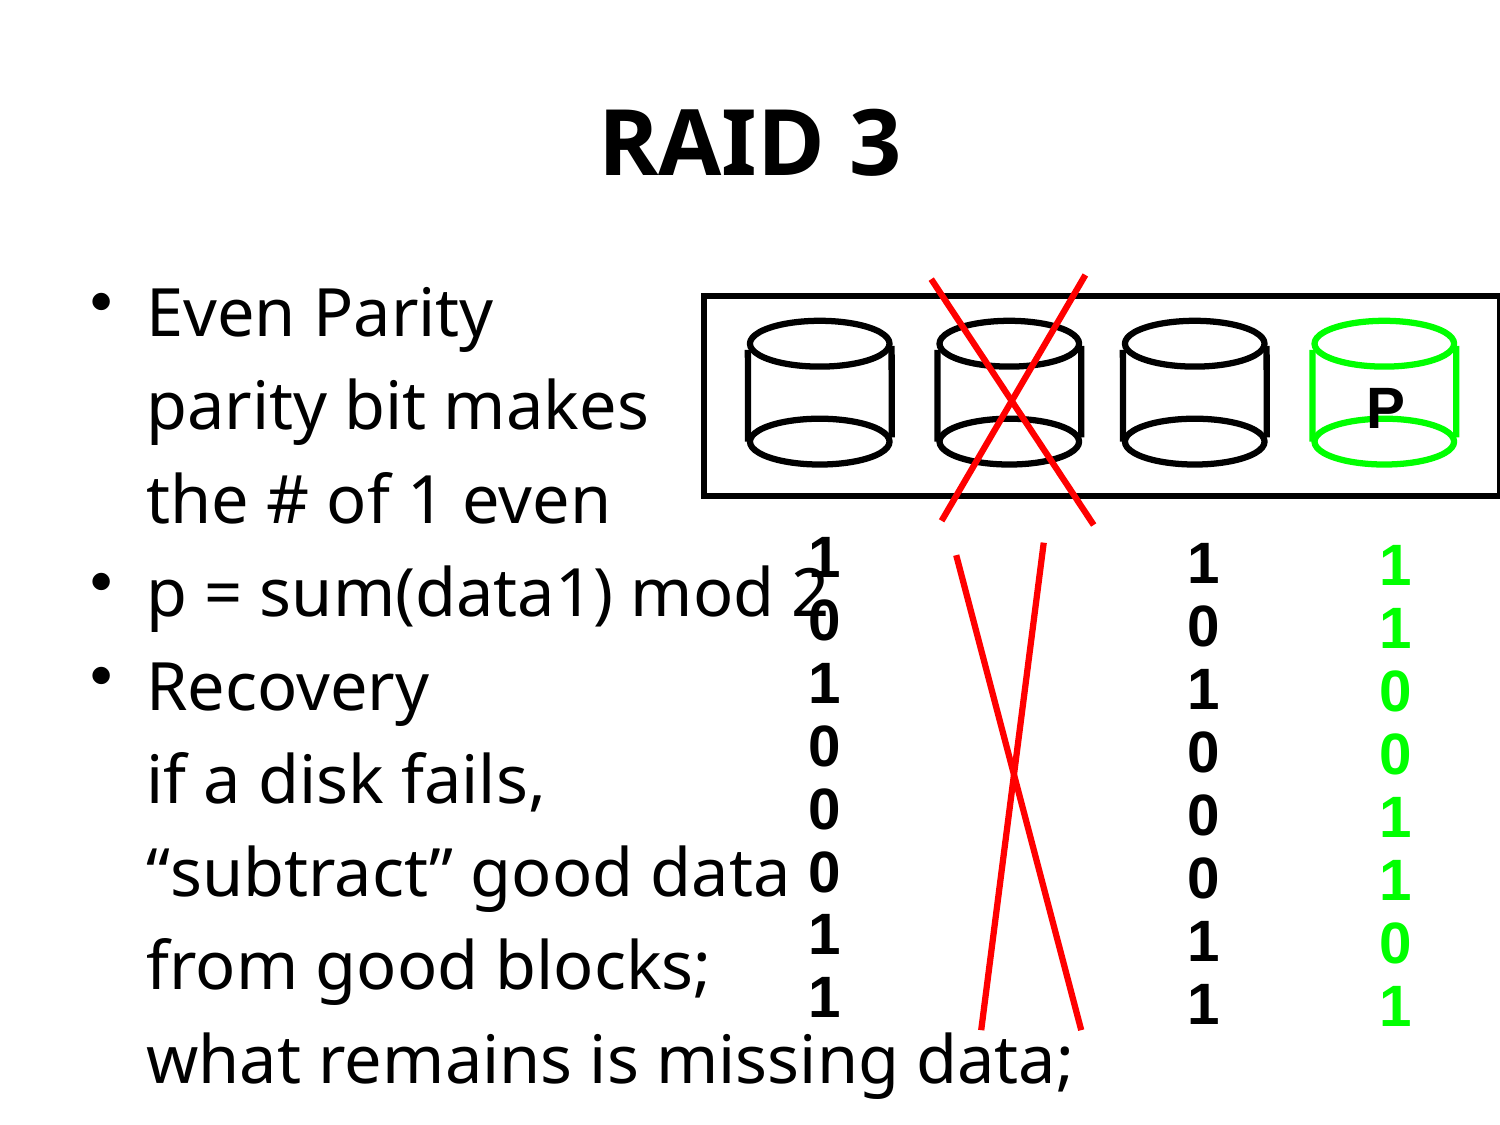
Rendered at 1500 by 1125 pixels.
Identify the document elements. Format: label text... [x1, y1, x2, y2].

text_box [703, 274, 1500, 1048]
title RAID 3 [75, 45, 1425, 233]
list Even Parity parity bit makes the # of 1 even p = sum(data1) mod 2 Recovery if a disk fails, “subtract” good data from good blocks; what remains is missing data; [75, 262, 1425, 1005]
